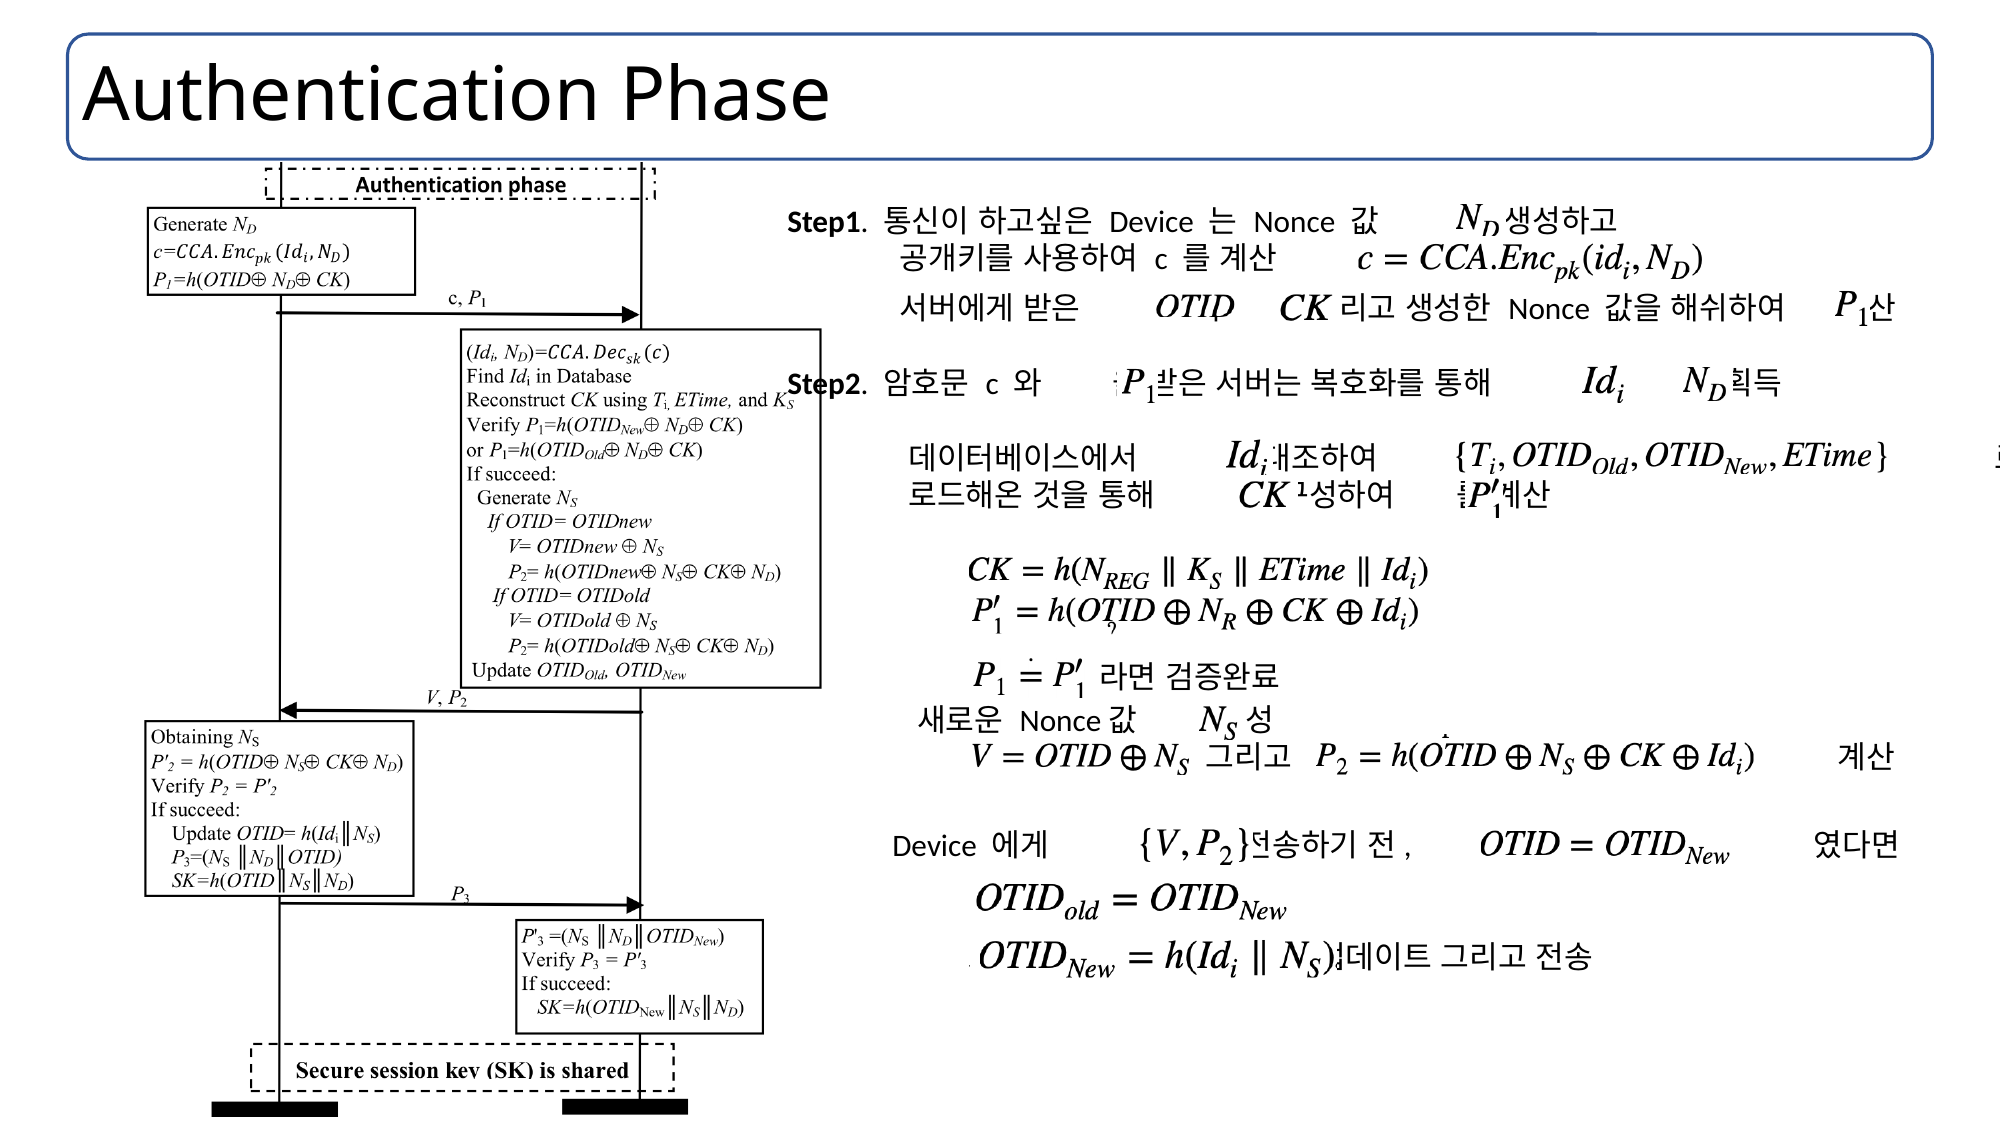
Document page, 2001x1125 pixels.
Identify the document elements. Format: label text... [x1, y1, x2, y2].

picture [1218, 428, 1298, 510]
picture [1465, 475, 1503, 518]
picture [1450, 435, 1890, 474]
picture [969, 930, 1337, 980]
picture [1353, 192, 1704, 283]
picture [1310, 734, 1756, 778]
picture [1278, 288, 1340, 323]
picture [1574, 354, 1630, 405]
picture [969, 872, 1294, 927]
picture [972, 658, 1085, 698]
picture [1474, 821, 1731, 870]
text_box 라면 검증완료 [1084, 650, 1311, 703]
picture [136, 162, 830, 1125]
picture [970, 698, 1242, 779]
picture [1677, 355, 1733, 405]
picture [1829, 284, 1870, 328]
picture [1156, 287, 1235, 317]
picture [1136, 822, 1253, 871]
picture [1117, 362, 1158, 405]
title Authentication Phase [67, 34, 1933, 160]
picture [964, 549, 1435, 635]
text_box Step1. 통신이 하고싶은 Device 는 Nonce 값 를 생성하고 공개키를 사용하여 c 를 계산 서버에게 받은 와 그리고 생성한 Nonce 값을 해쉬하여 계산 Step2. 암호문 c 와 을 받은 서버는 복호화를 통해 와 을 획득 데이터베이스에서 를 대조하여 로드 로드해온 것을 통해 를 구성하여 를 계산 새로운 Nonce값 생성 그리고 계산 Device 에게 를 전송하기 전, 였다면 로 업데이트 그리고 전송 [830, 193, 2000, 983]
